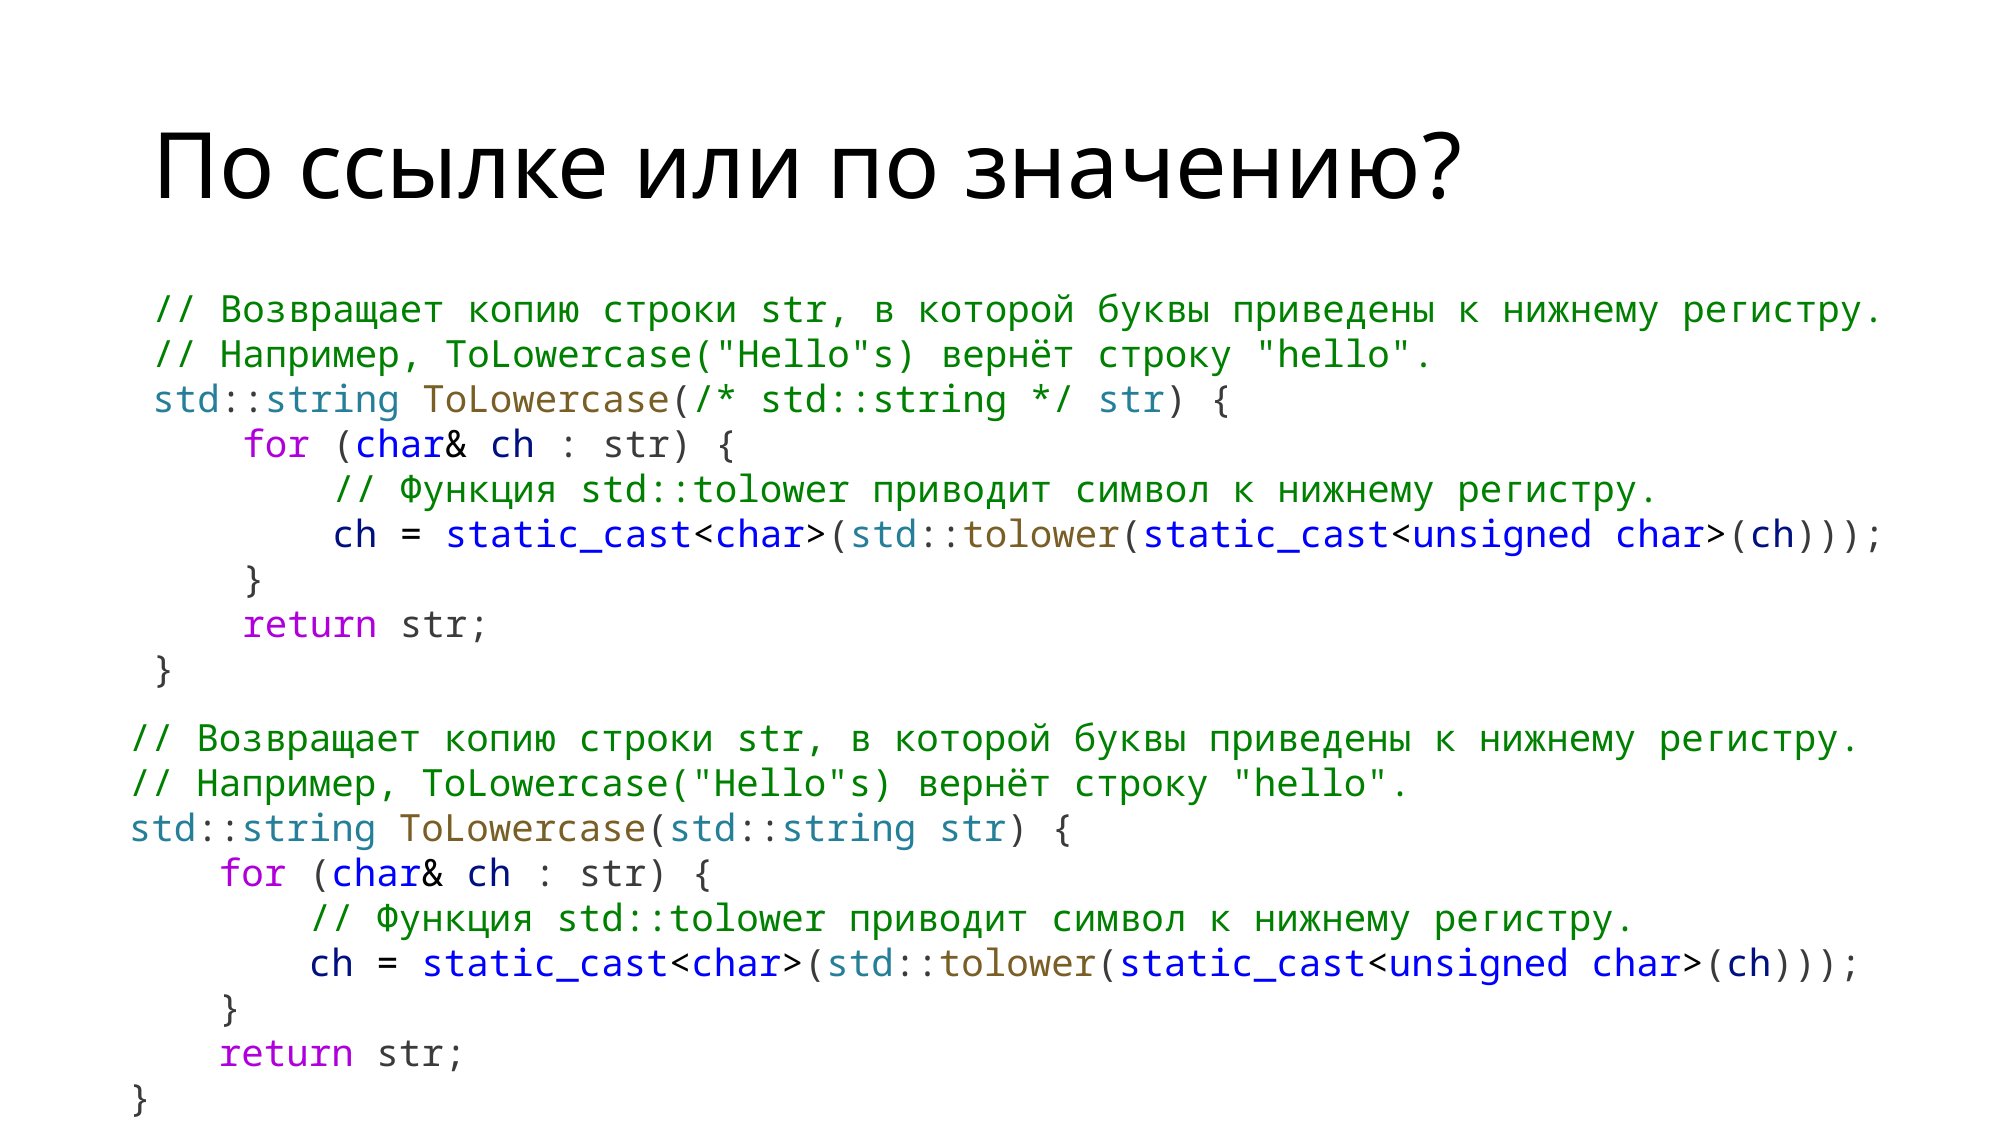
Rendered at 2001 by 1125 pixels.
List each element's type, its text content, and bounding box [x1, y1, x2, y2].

text_box // Возвращает копию строки str, в которой буквы приведены к нижнему регистру. // Например, ToLowercase("Hello"s) вернёт строку "hello". std::string ToLowercase(/* std::string */ str) { for (char& ch : str) { // Функция std::tolower приводит символ к нижнему регистру. ch = static_cast<char>(std::tolower(static_cast<unsigned char>(ch))); } return str; } [137, 277, 1945, 697]
text_box // Возвращает копию строки str, в которой буквы приведены к нижнему регистру. // Например, ToLowercase("Hello"s) вернёт строку "hello". std::string ToLowercase(std::string str) { for (char& ch : str) { // Функция std::tolower приводит символ к нижнему регистру. ch = static_cast<char>(std::tolower(static_cast<unsigned char>(ch))); } return str; } [114, 706, 1922, 1125]
title По ссылке или по значению? [137, 59, 1863, 277]
